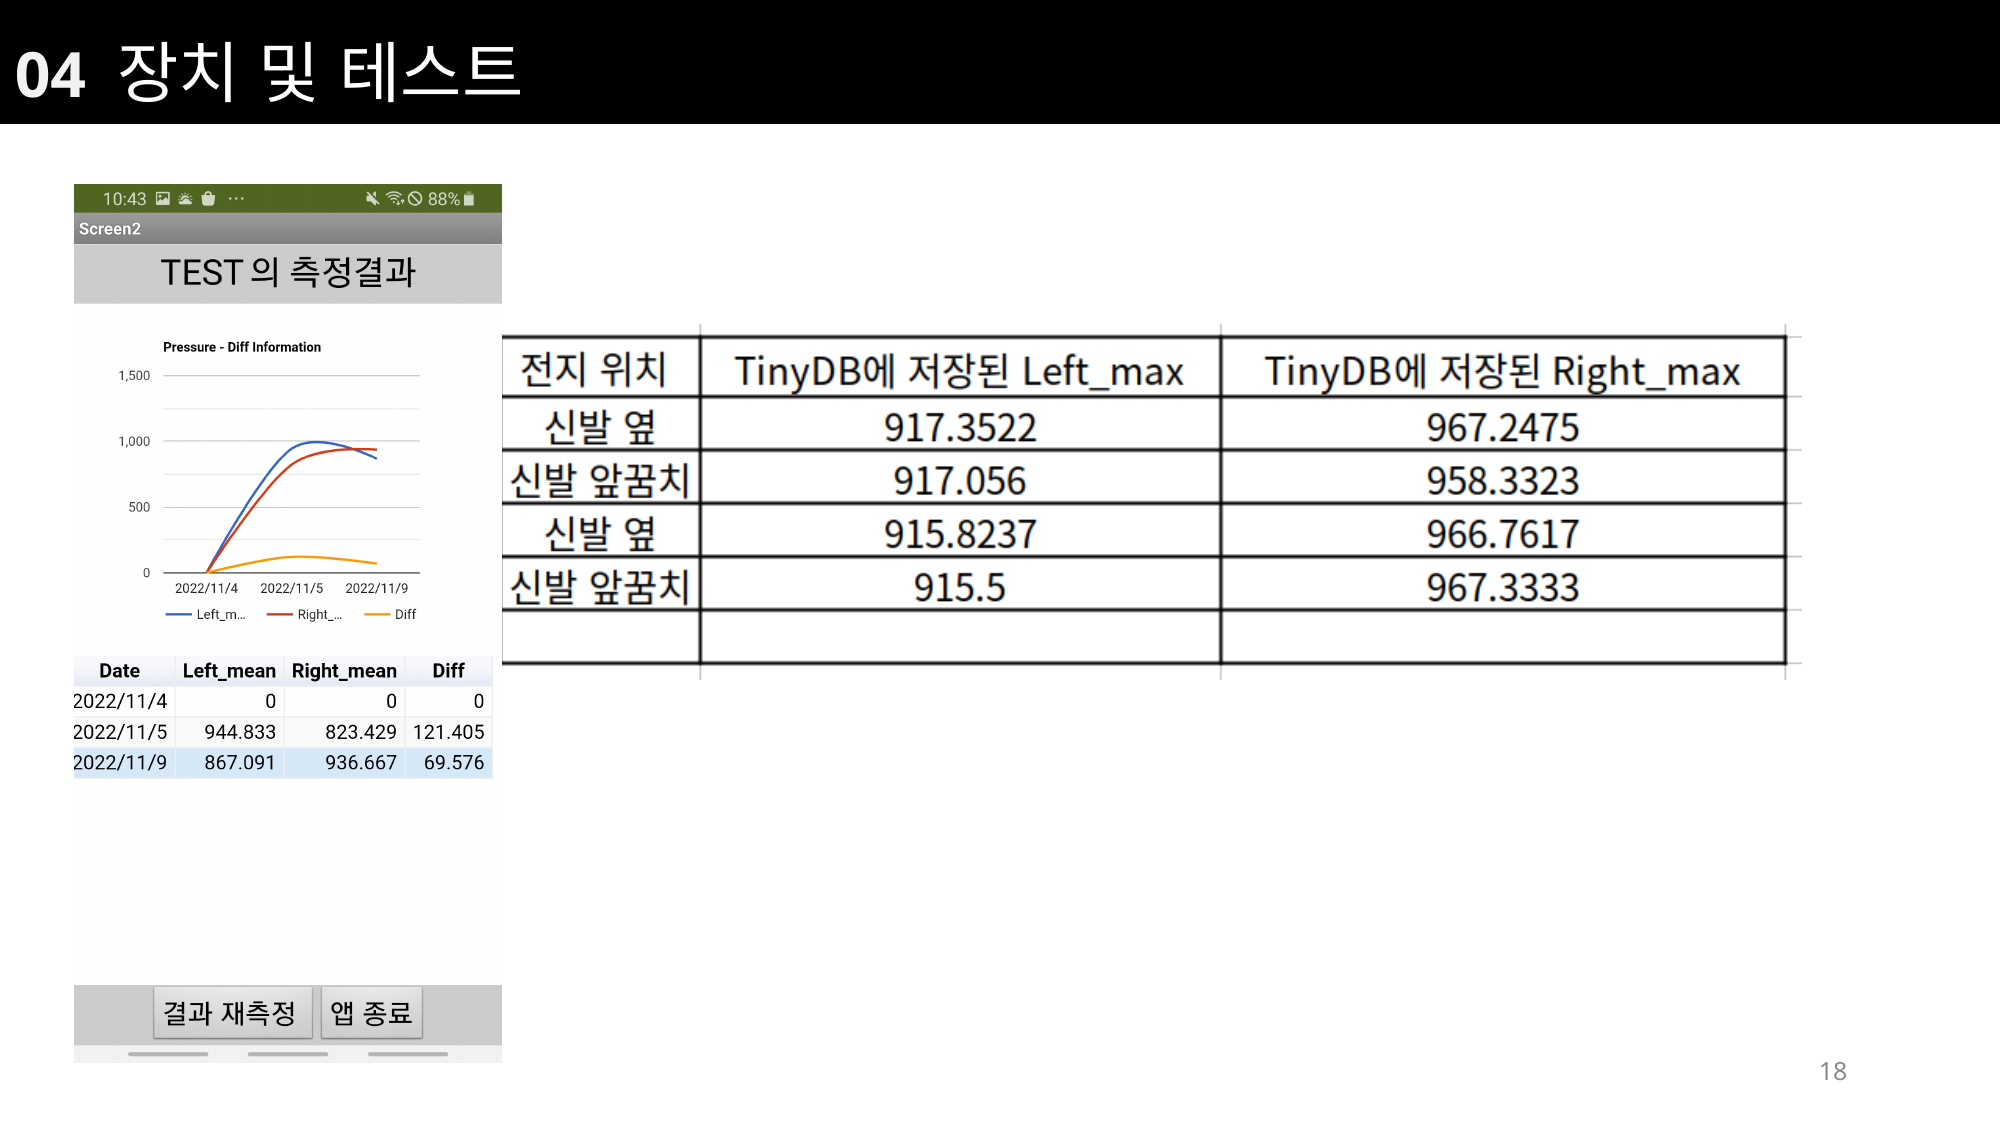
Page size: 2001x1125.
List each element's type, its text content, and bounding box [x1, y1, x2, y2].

picture [74, 184, 1802, 1064]
text_box <숫자> [1412, 1042, 1863, 1103]
text_box 04 장치 및 테스트 [0, 23, 840, 199]
text_box [0, 0, 2000, 124]
